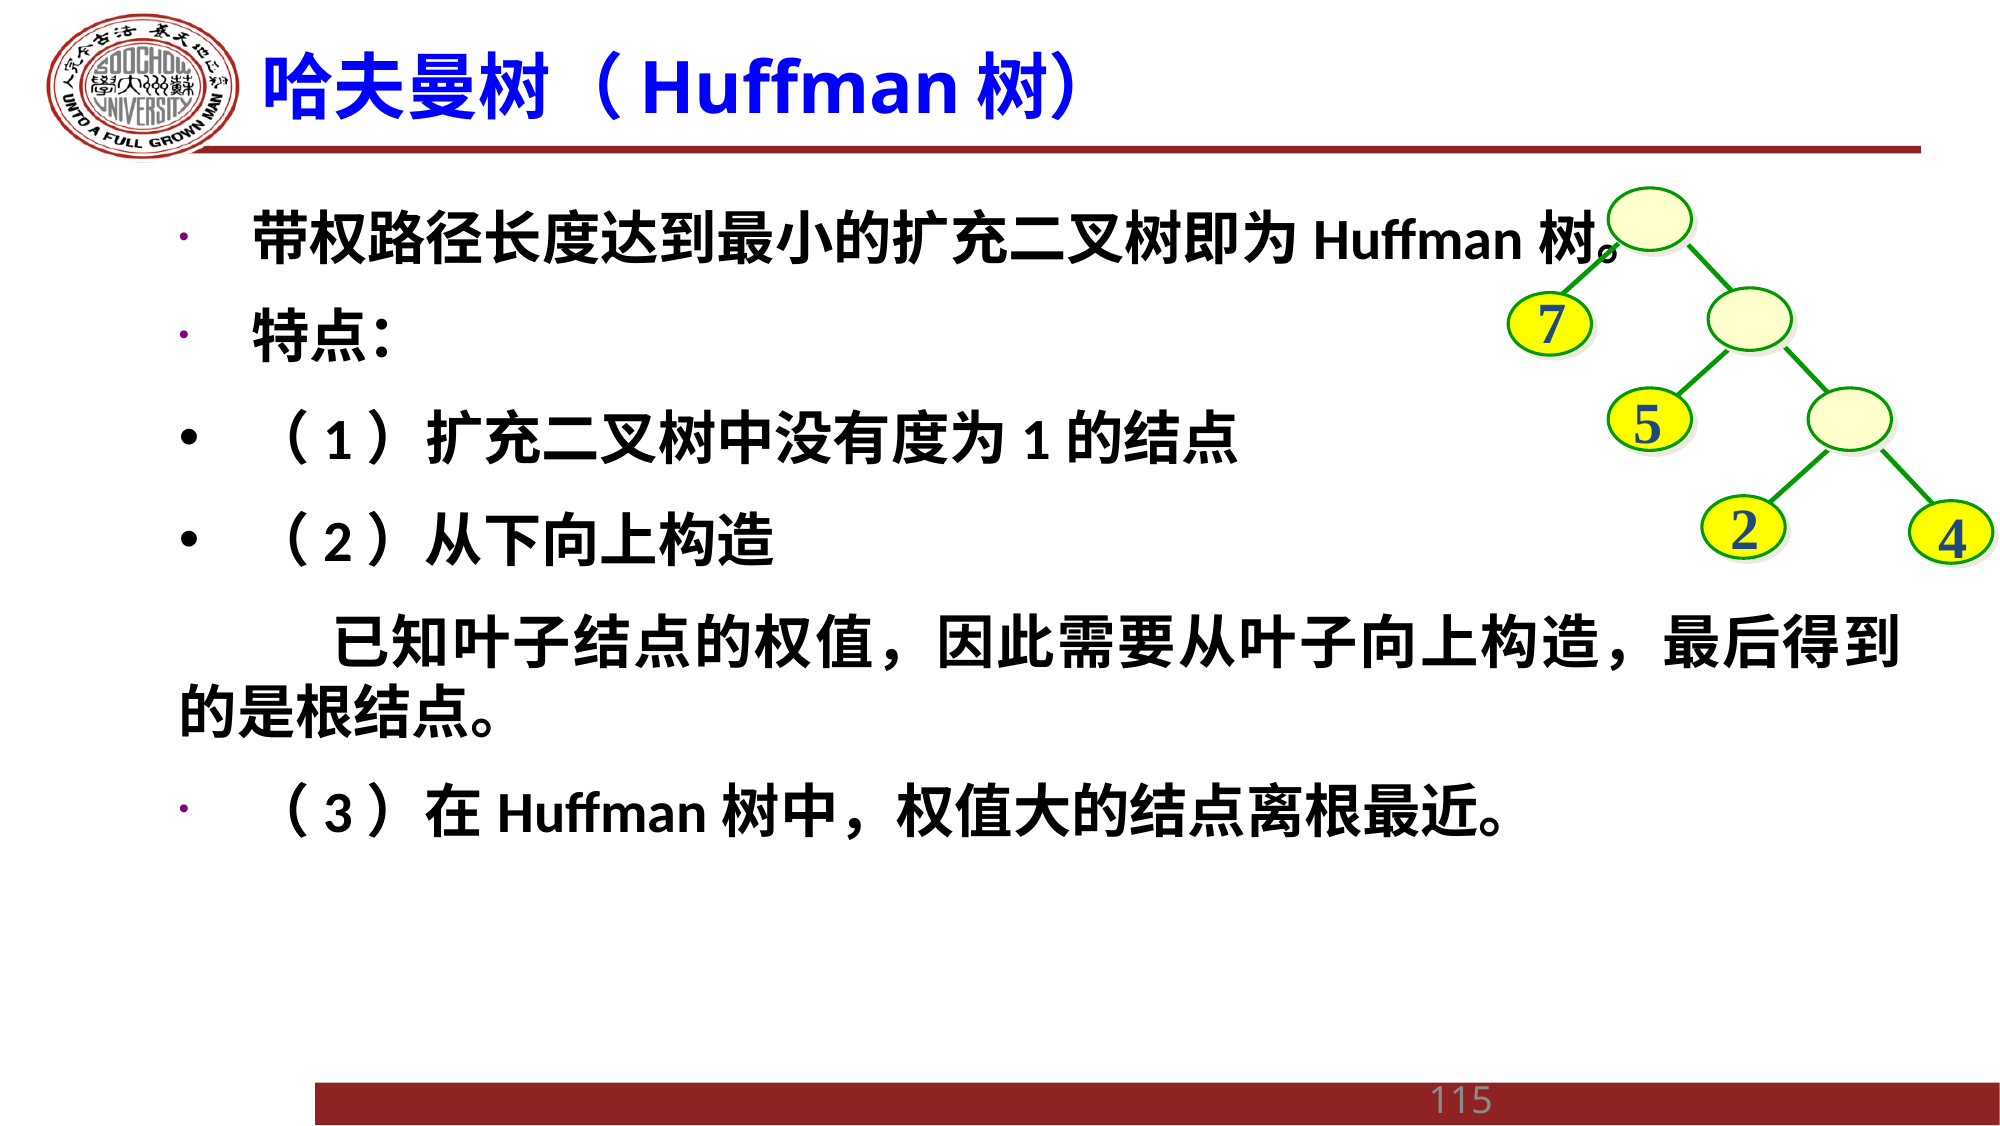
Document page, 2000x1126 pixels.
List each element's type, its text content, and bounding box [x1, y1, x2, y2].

text_box 5 [1618, 377, 1678, 463]
title 哈夫曼树（Huffman树） [242, 30, 1921, 138]
text_box 4 [1923, 492, 1983, 578]
text_box [1608, 399, 1618, 440]
text_box 7 [1522, 277, 1582, 363]
text_box [1678, 396, 1692, 443]
list 带权路径长度达到最小的扩充二叉树即为Huffman树。 特点： （1）扩充二叉树中没有度为1的结点 （2）从下向上构造 已知叶子结点的权值，因此需要从叶子向上构造，最后得到的是根结点。 （3）在Huffman树中，权值大的结点离根最近。 [159, 188, 1921, 987]
picture [40, 9, 246, 163]
text_box [1808, 387, 1892, 451]
text_box [1983, 511, 1993, 552]
text_box 2 [1715, 483, 1775, 569]
text_box [1608, 187, 1692, 251]
text_box [1708, 287, 1792, 351]
text_box [1508, 300, 1522, 347]
slide_number 115 [1409, 1080, 1876, 1123]
text_box [1582, 304, 1592, 344]
text_box [1909, 508, 1923, 555]
text_box [1775, 506, 1786, 548]
text_box [1701, 504, 1715, 550]
